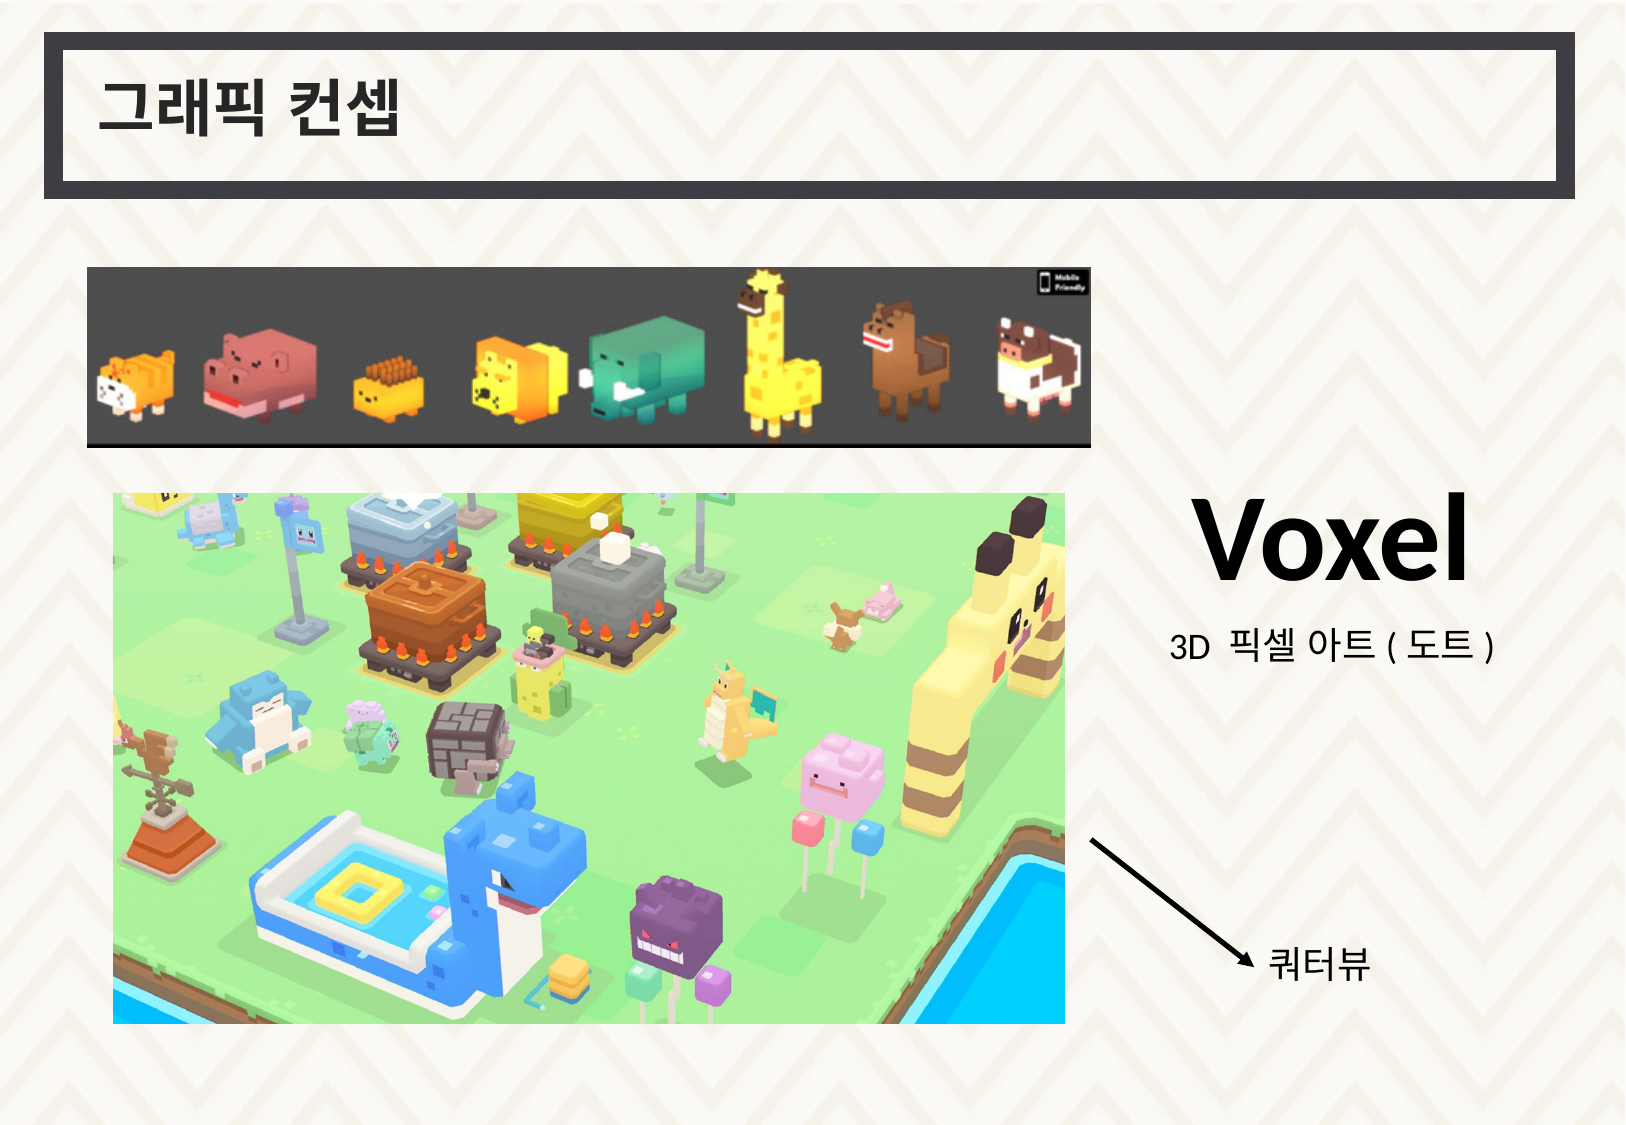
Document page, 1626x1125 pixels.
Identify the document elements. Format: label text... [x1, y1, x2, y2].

list 그래픽 컨셉 [82, 75, 1503, 156]
text_box 쿼터뷰 [1253, 933, 1387, 994]
text_box 3D 픽셀 아트(도트) [1154, 614, 1510, 675]
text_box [1090, 839, 1255, 968]
text_box [0, 0, 1625, 75]
picture [0, 0, 1626, 1125]
text_box Voxel [1176, 447, 1488, 613]
